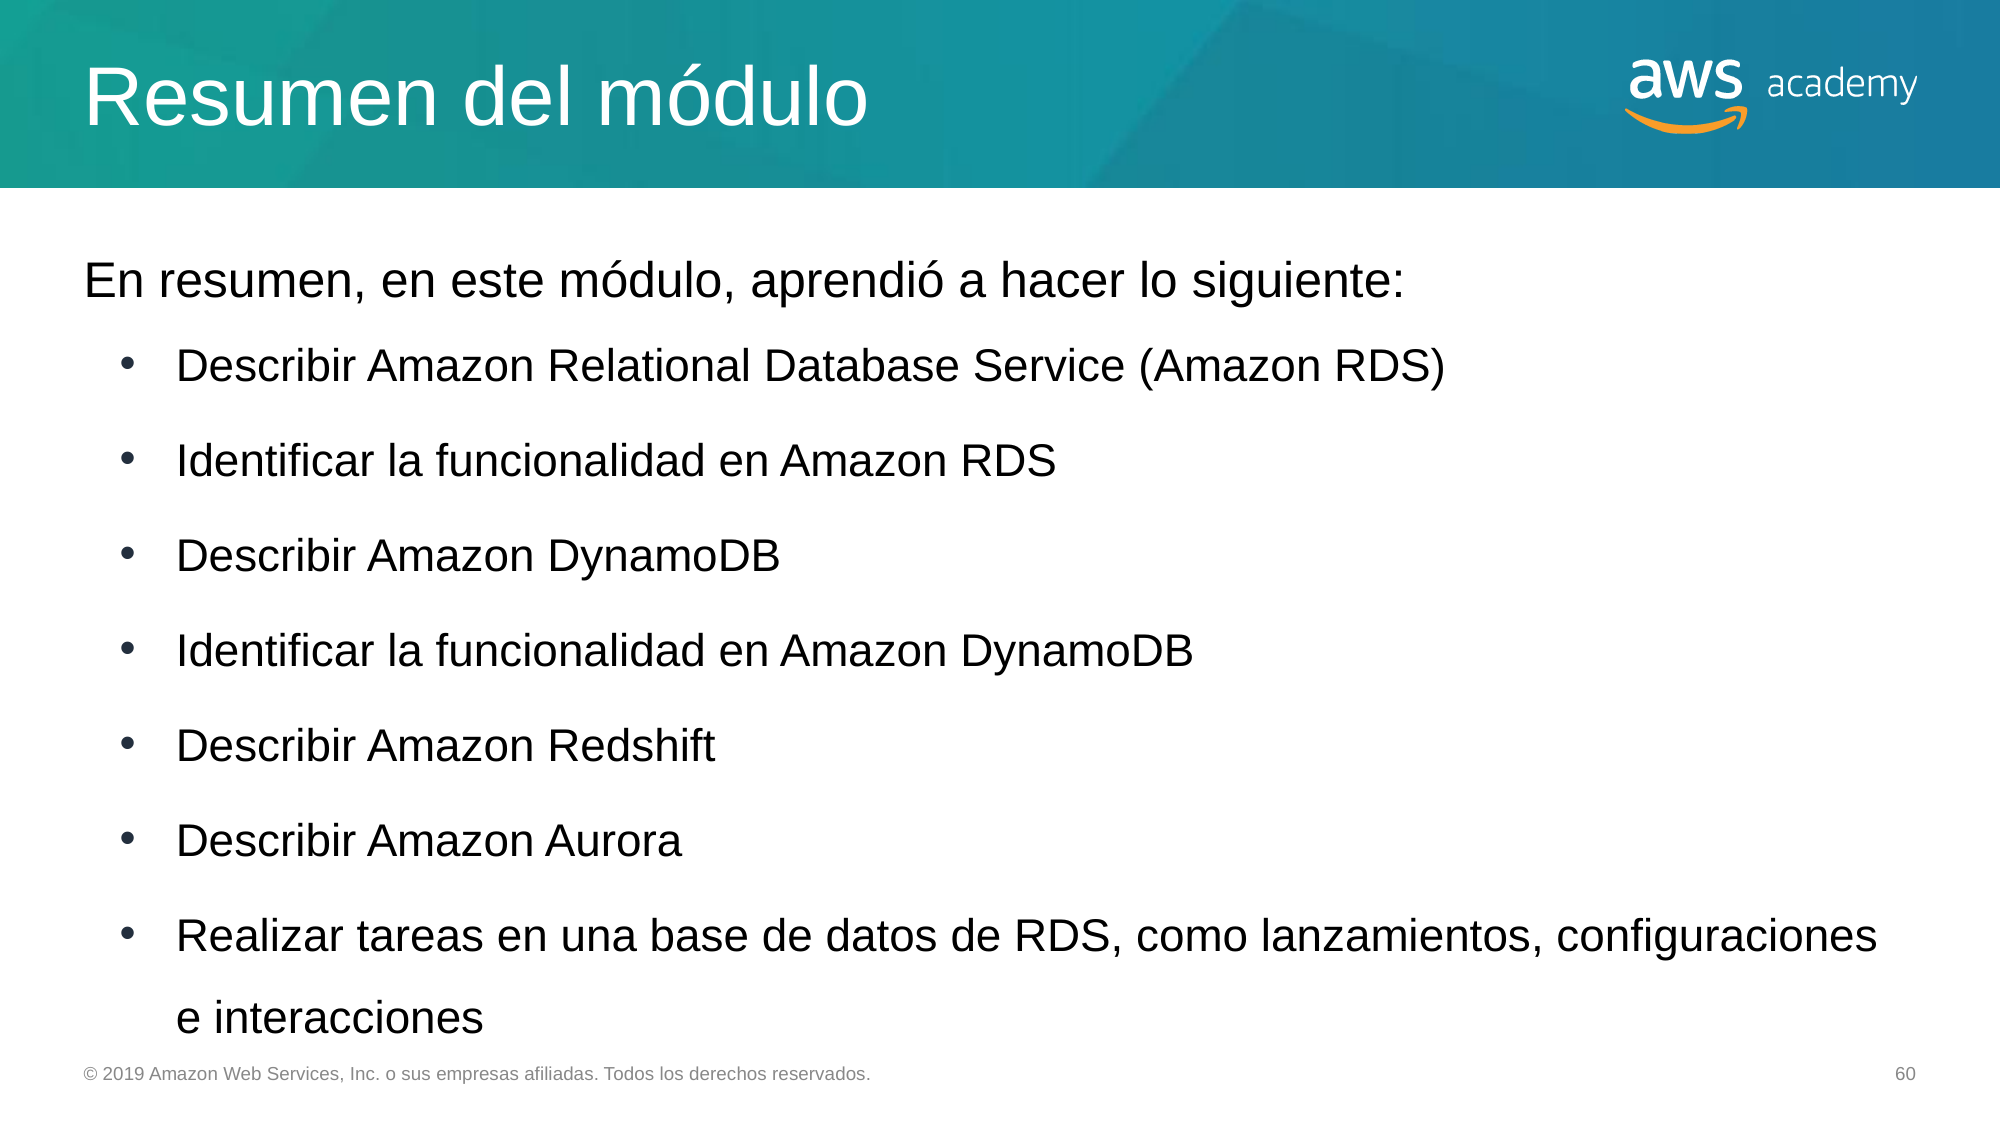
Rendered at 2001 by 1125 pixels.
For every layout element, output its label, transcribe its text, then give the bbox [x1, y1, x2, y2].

footer © 2019 Amazon Web Services, Inc. o sus empresas afiliadas. Todos los derechos reservados. [68, 1042, 937, 1103]
slide_number ‹#› [1481, 1042, 1932, 1103]
picture [0, 0, 2000, 188]
list En resumen, en este módulo, aprendió a hacer lo siguiente: Describir Amazon Relational Database Service (Amazon RDS) Identificar la funcionalidad en Amazon RDS Describir Amazon DynamoDB Identificar la funcionalidad en Amazon DynamoDB Describir Amazon Redshift Describir Amazon Aurora Realizar tareas en una base de datos de RDS, como lanzamientos, configuraciones e interacciones [68, 246, 1977, 1010]
title Resumen del módulo [68, 59, 1551, 138]
